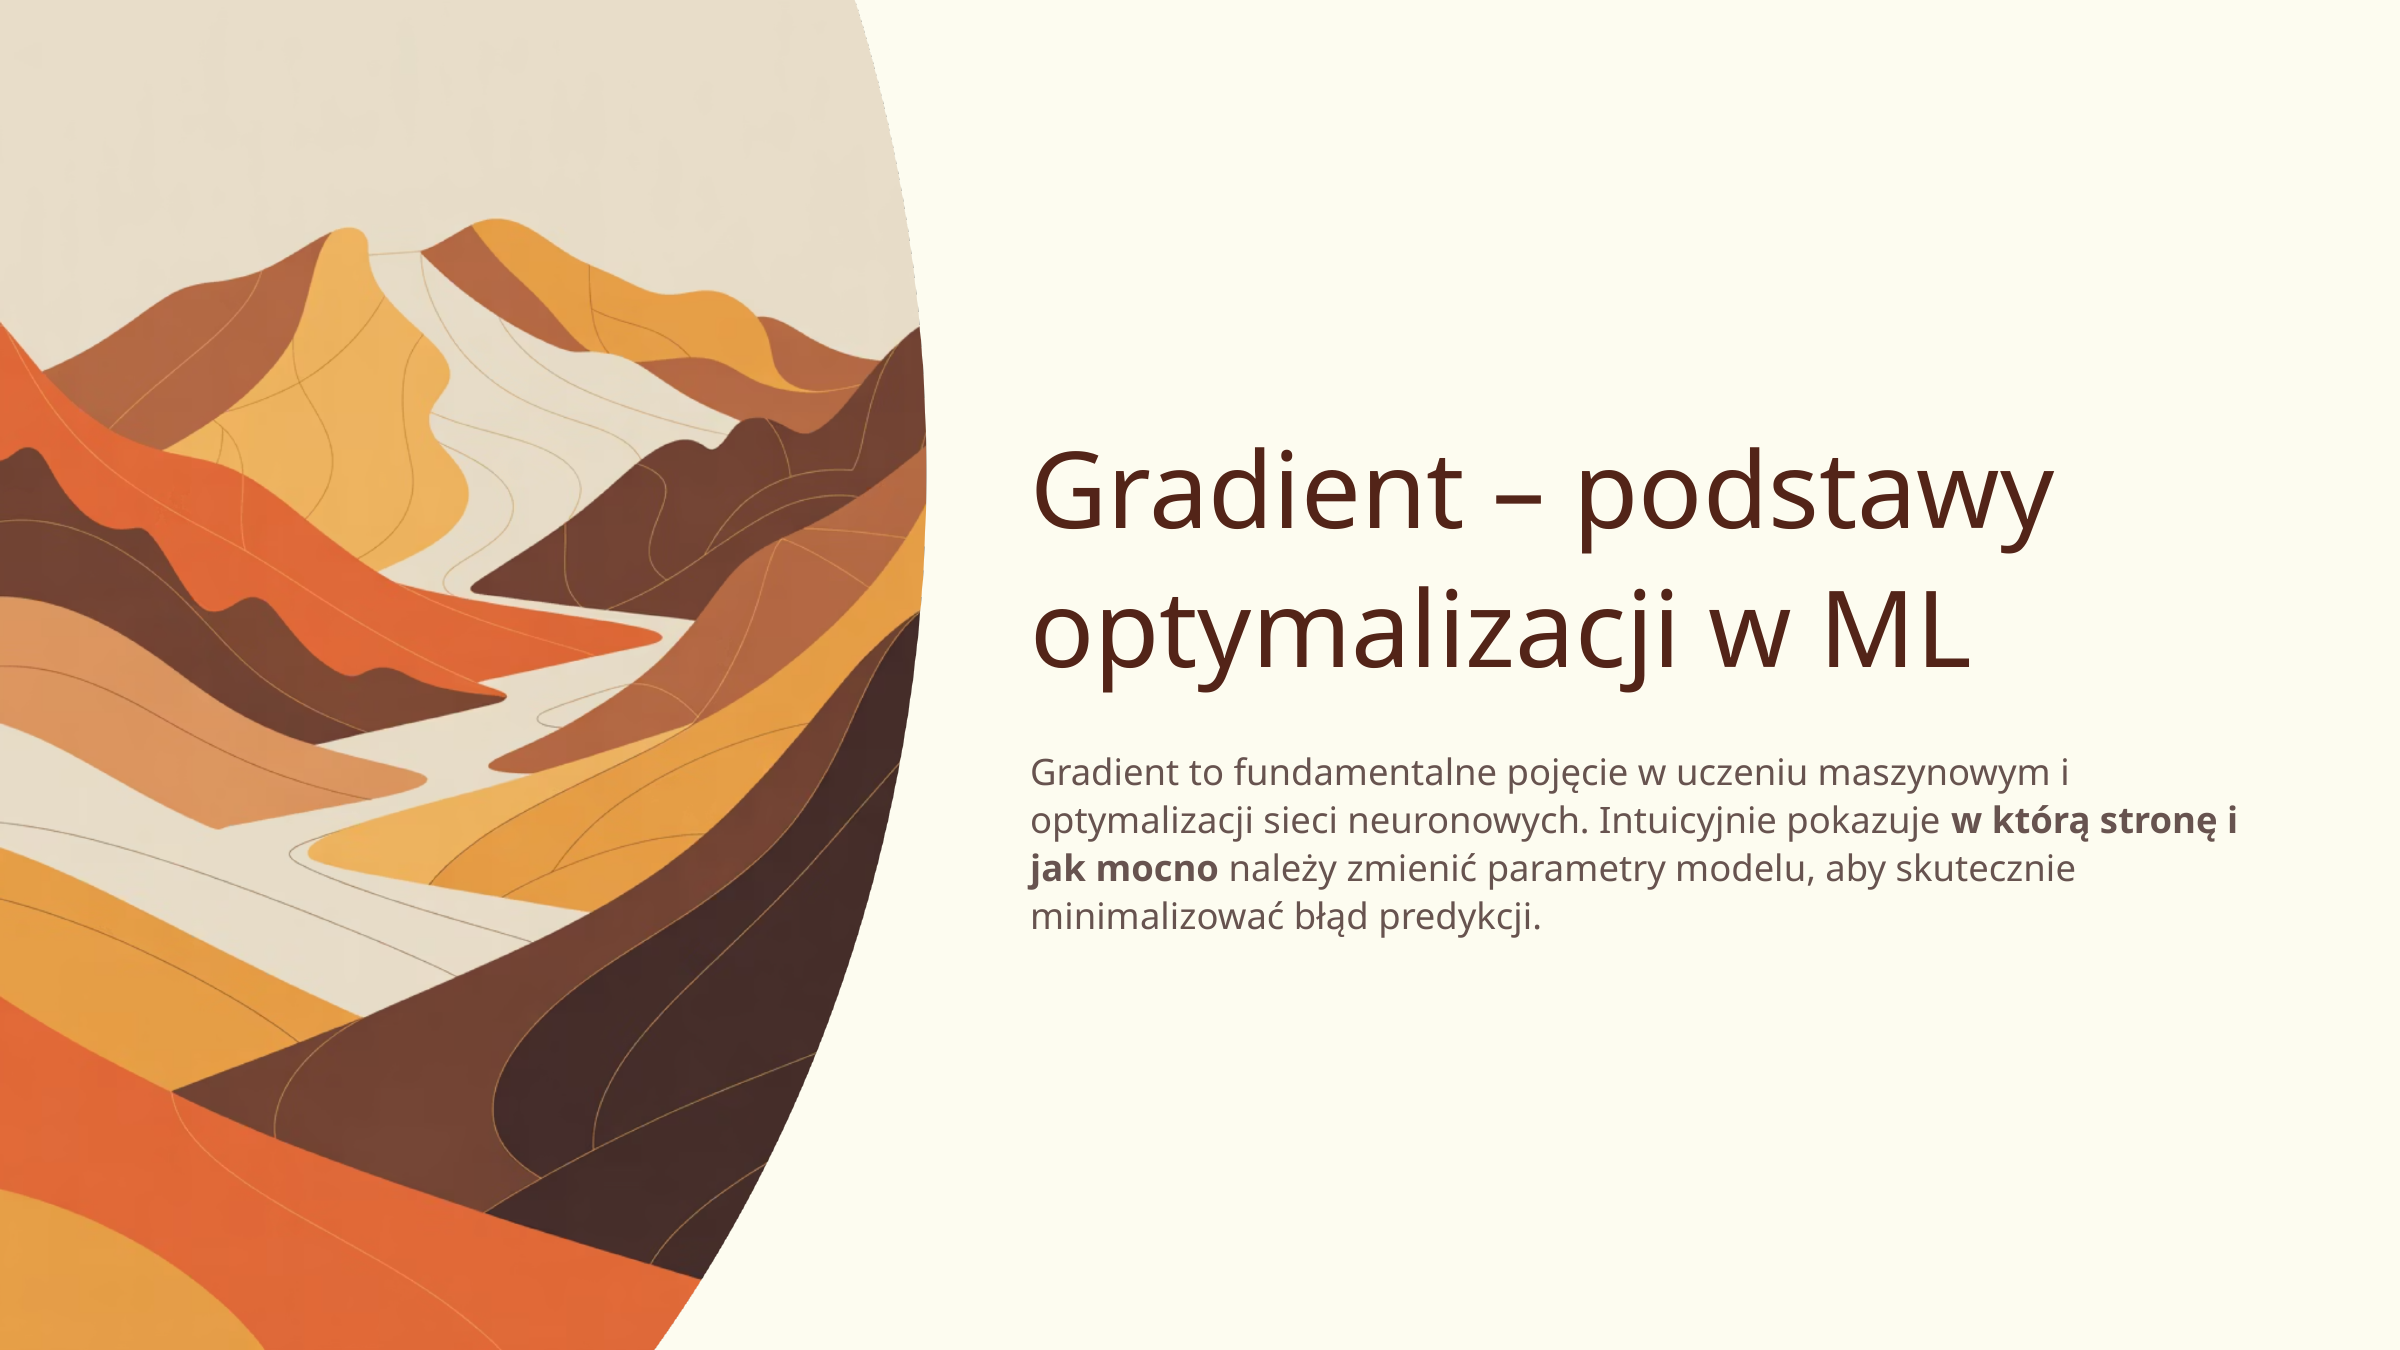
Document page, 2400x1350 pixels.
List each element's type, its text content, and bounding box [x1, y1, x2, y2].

text_box Gradient – podstawy optymalizacji w ML [1030, 411, 2270, 690]
text_box Gradient to fundamentalne pojęcie w uczeniu maszynowym i optymalizacji sieci neuronowych. Intuicyjnie pokazuje w którą stronę i jak mocno należy zmienić parametry modelu, aby skutecznie minimalizować błąd predykcji. [1030, 745, 2270, 939]
picture [0, 0, 945, 1350]
